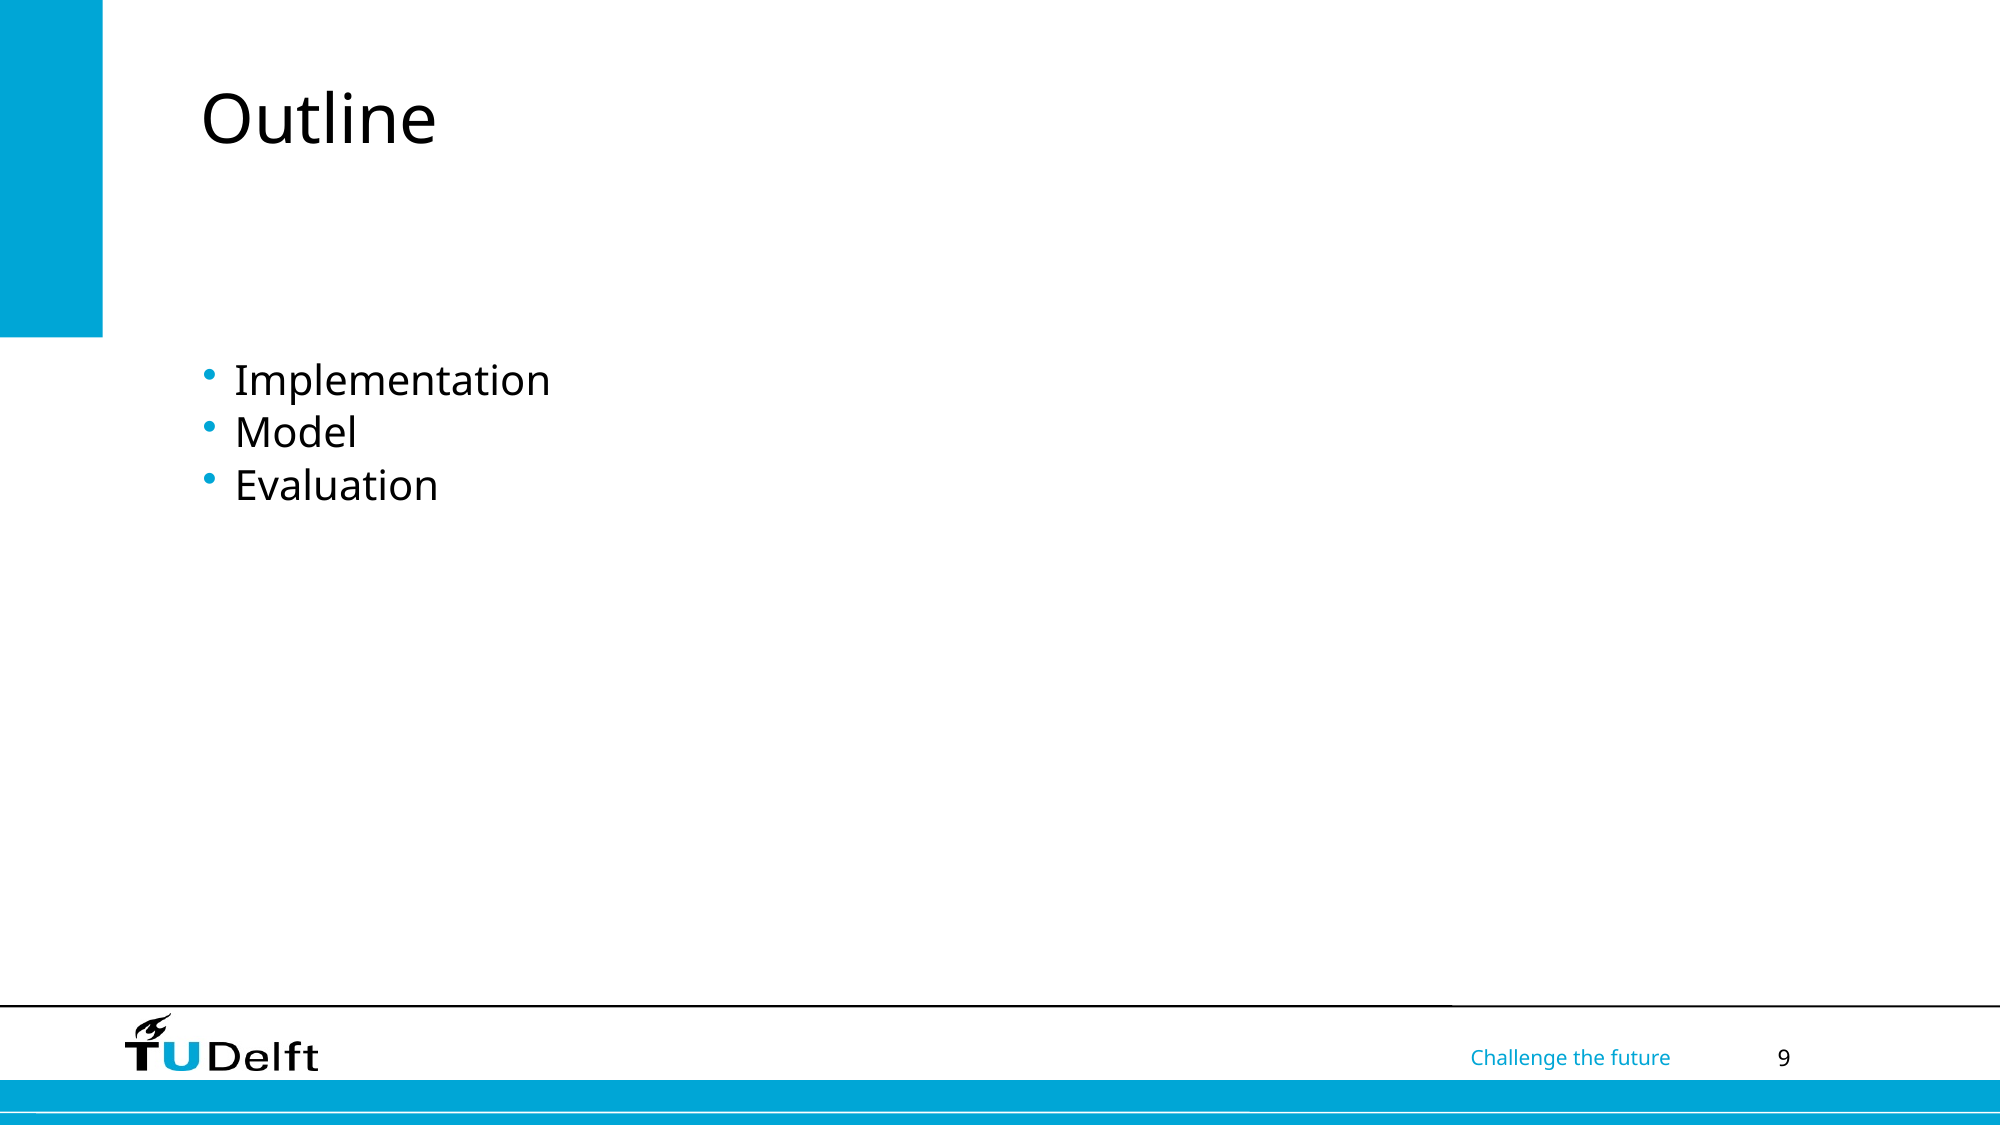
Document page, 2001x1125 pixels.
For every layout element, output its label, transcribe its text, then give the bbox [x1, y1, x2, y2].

title Outline [200, 75, 1767, 280]
picture [125, 1013, 318, 1071]
list Implementation Model Evaluation [202, 299, 1764, 876]
